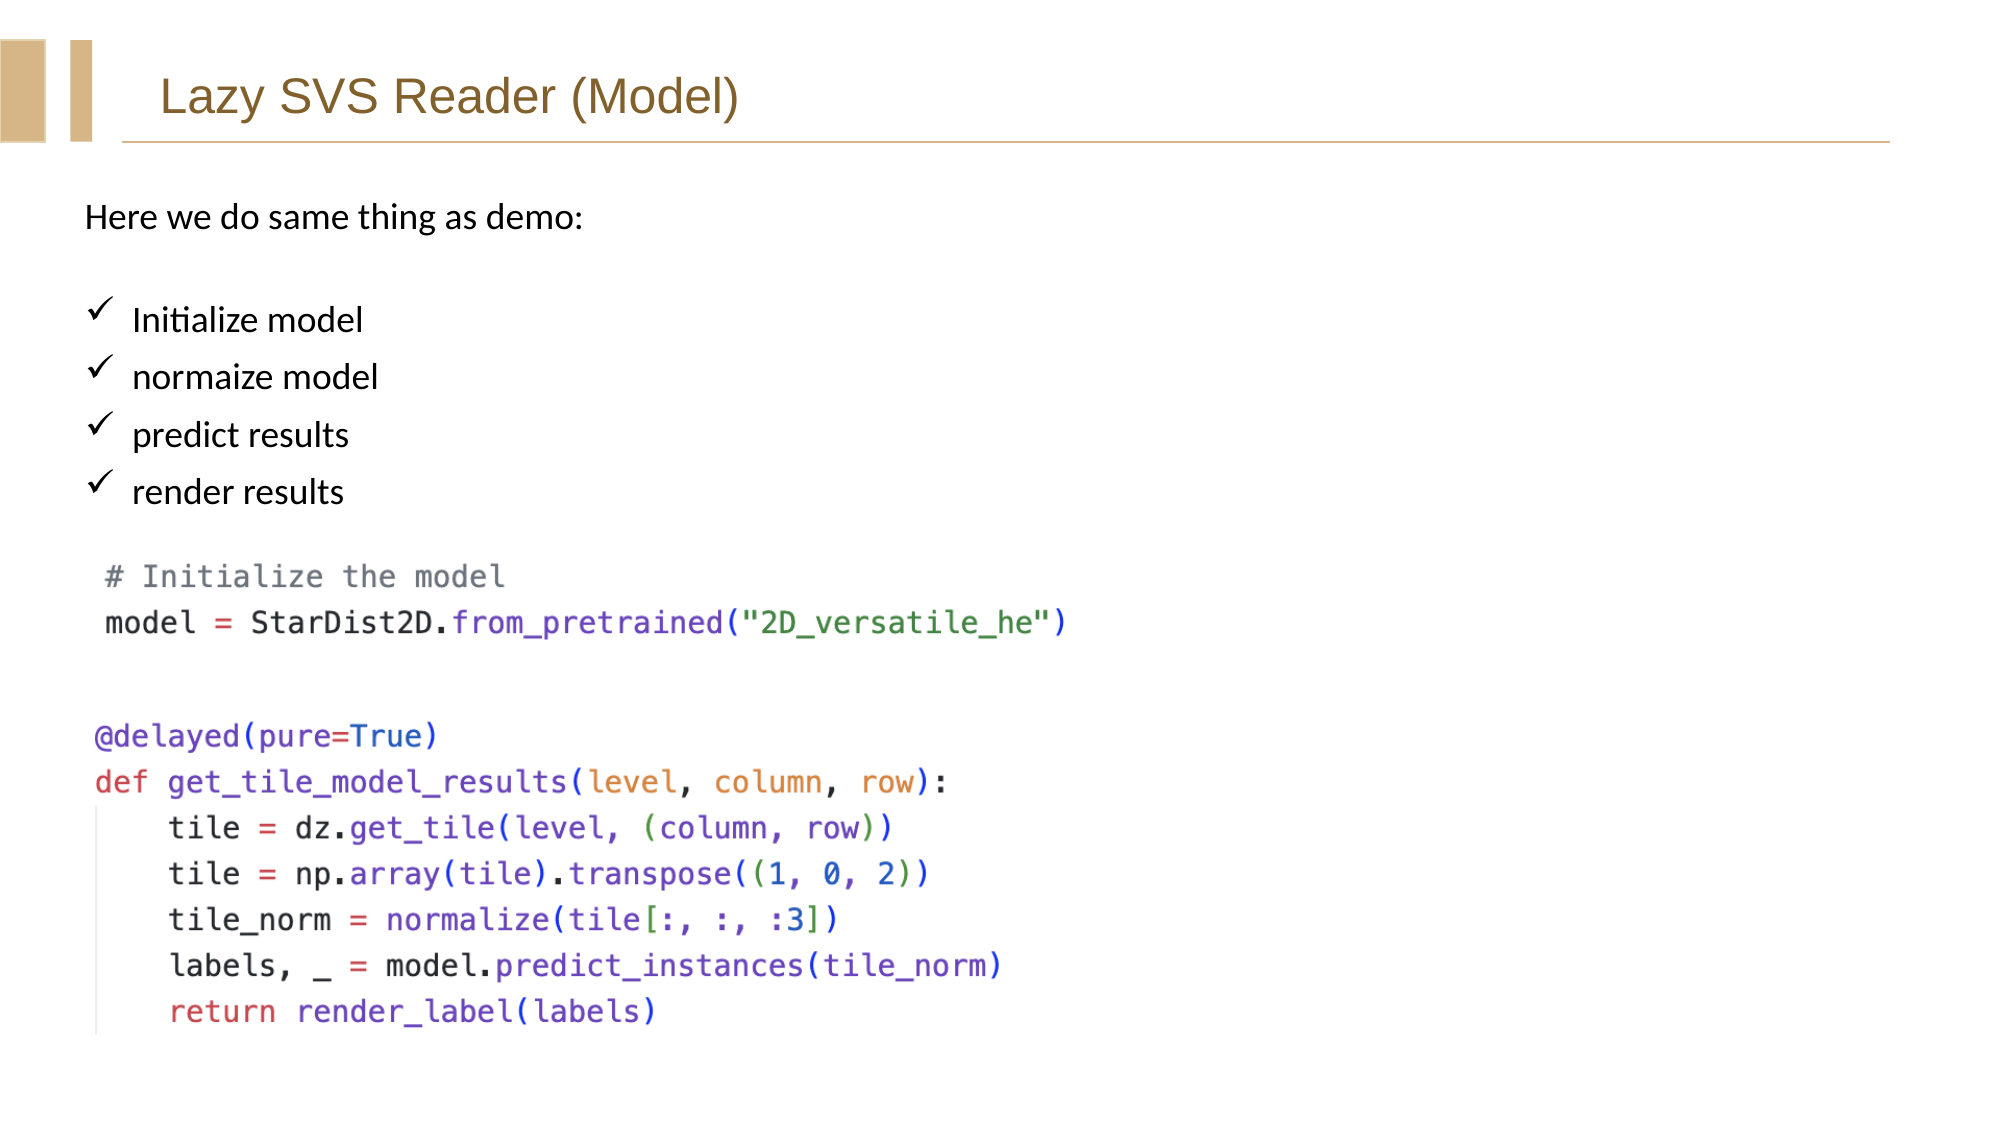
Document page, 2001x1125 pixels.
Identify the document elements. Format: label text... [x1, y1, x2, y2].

picture [69, 538, 1138, 674]
text_box Initialize model normaize model predict results render results [70, 287, 1479, 520]
picture [69, 707, 1078, 1071]
text_box [70, 40, 93, 142]
text_box [0, 39, 46, 143]
text_box Here we do same thing as demo: [70, 184, 1479, 244]
text_box Lazy SVS Reader (Model) [144, 56, 1648, 131]
